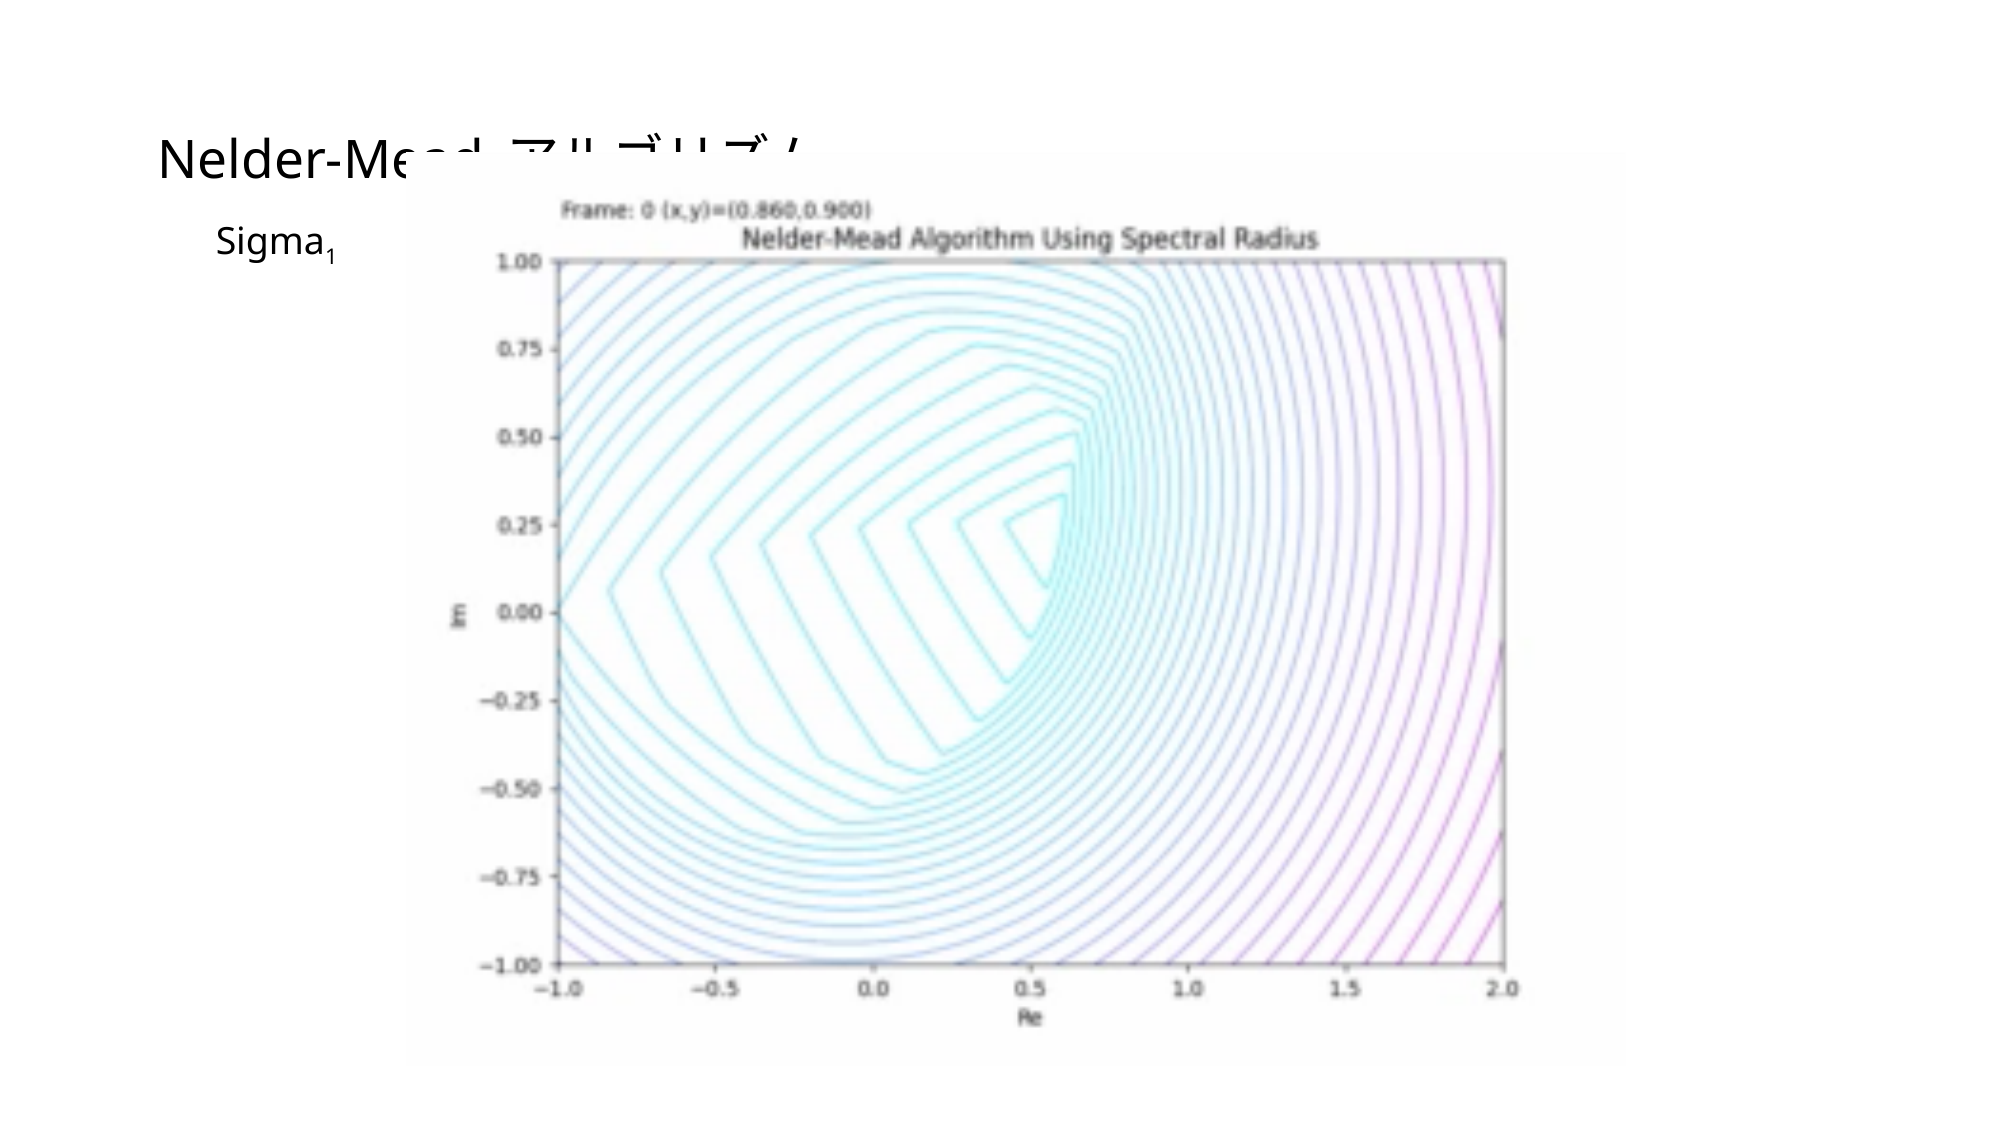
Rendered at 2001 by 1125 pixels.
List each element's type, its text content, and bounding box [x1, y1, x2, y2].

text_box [405, 151, 1627, 1068]
text_box Sigma1 [201, 210, 405, 276]
text_box Nelder-Meadアルゴリズム [142, 58, 1016, 178]
